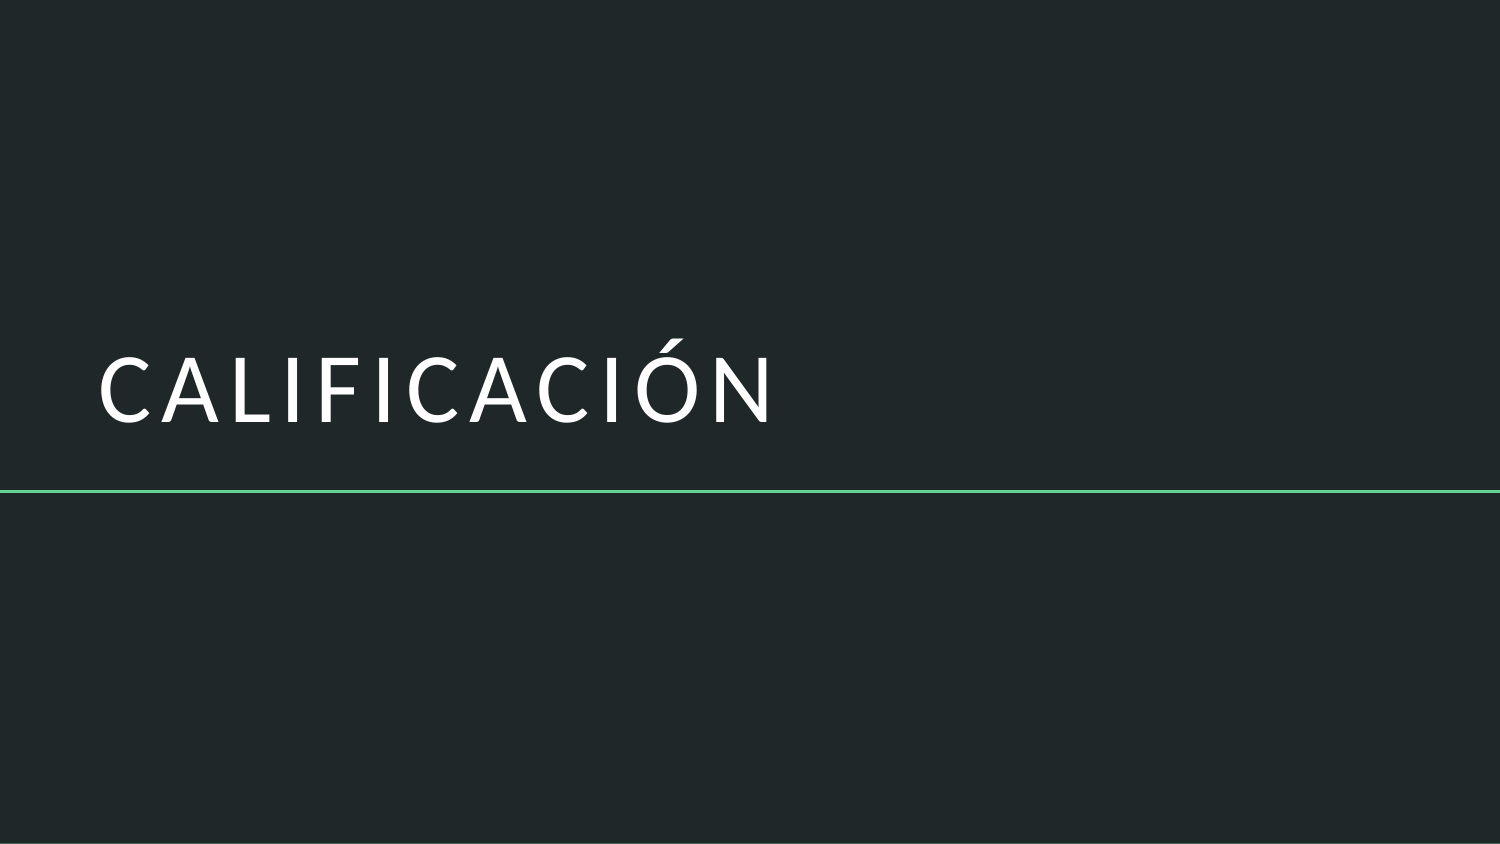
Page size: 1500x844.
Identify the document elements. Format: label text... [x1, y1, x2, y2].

text_box [0, 0, 1500, 491]
title CALIFICACIÓN [96, 320, 888, 464]
text_box [0, 492, 1500, 844]
